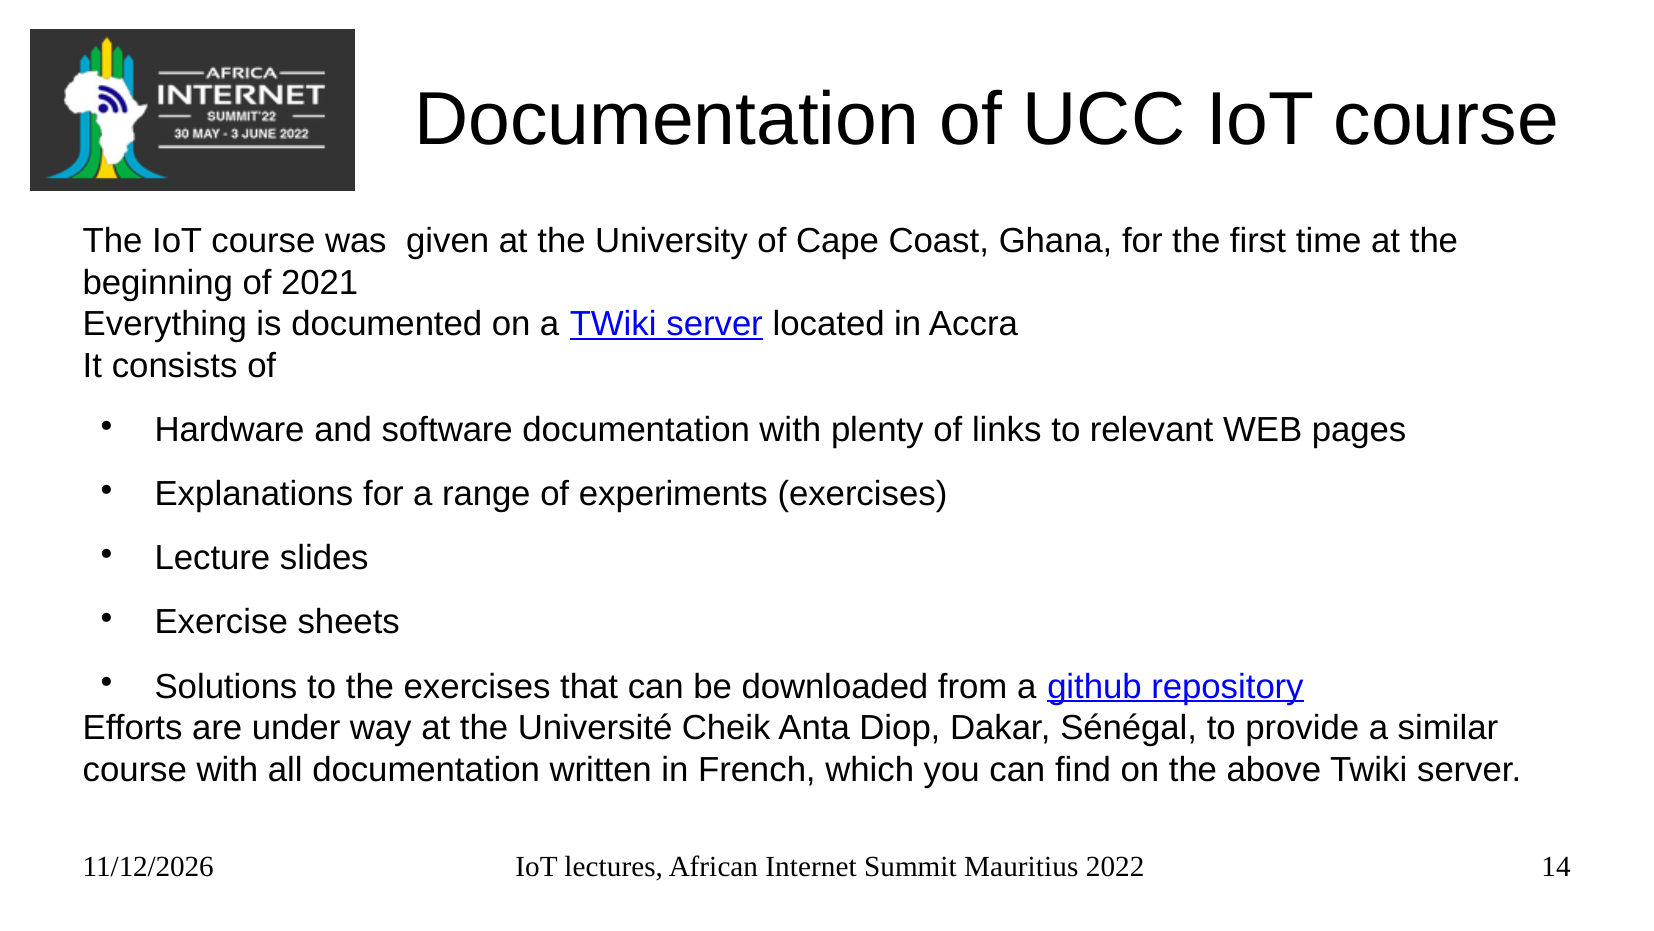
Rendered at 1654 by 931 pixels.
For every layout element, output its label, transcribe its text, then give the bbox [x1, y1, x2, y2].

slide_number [82, 847, 468, 912]
list The IoT course was given at the University of Cape Coast, Ghana, for the first time at the beginning of 2021 Everything is documented on a TWiki server located in Accra It consists of Hardware and software documentation with plenty of links to relevant WEB pages Explanations for a range of experiments (exercises) Lecture slides Exercise sheets Solutions to the exercises that can be downloaded from a github repository Efforts are under way at the Université Cheik Anta Diop, Dakar, Sénégal, to provide a similar course with all documentation written in French, which you can find on the above Twiki server. [82, 217, 1571, 827]
slide_number 14 [1185, 847, 1571, 912]
picture [30, 29, 355, 191]
title Documentation of UCC IoT course [403, 37, 1571, 193]
footer IoT lectures, African Internet Summit Mauritius 2022 [509, 847, 1152, 912]
